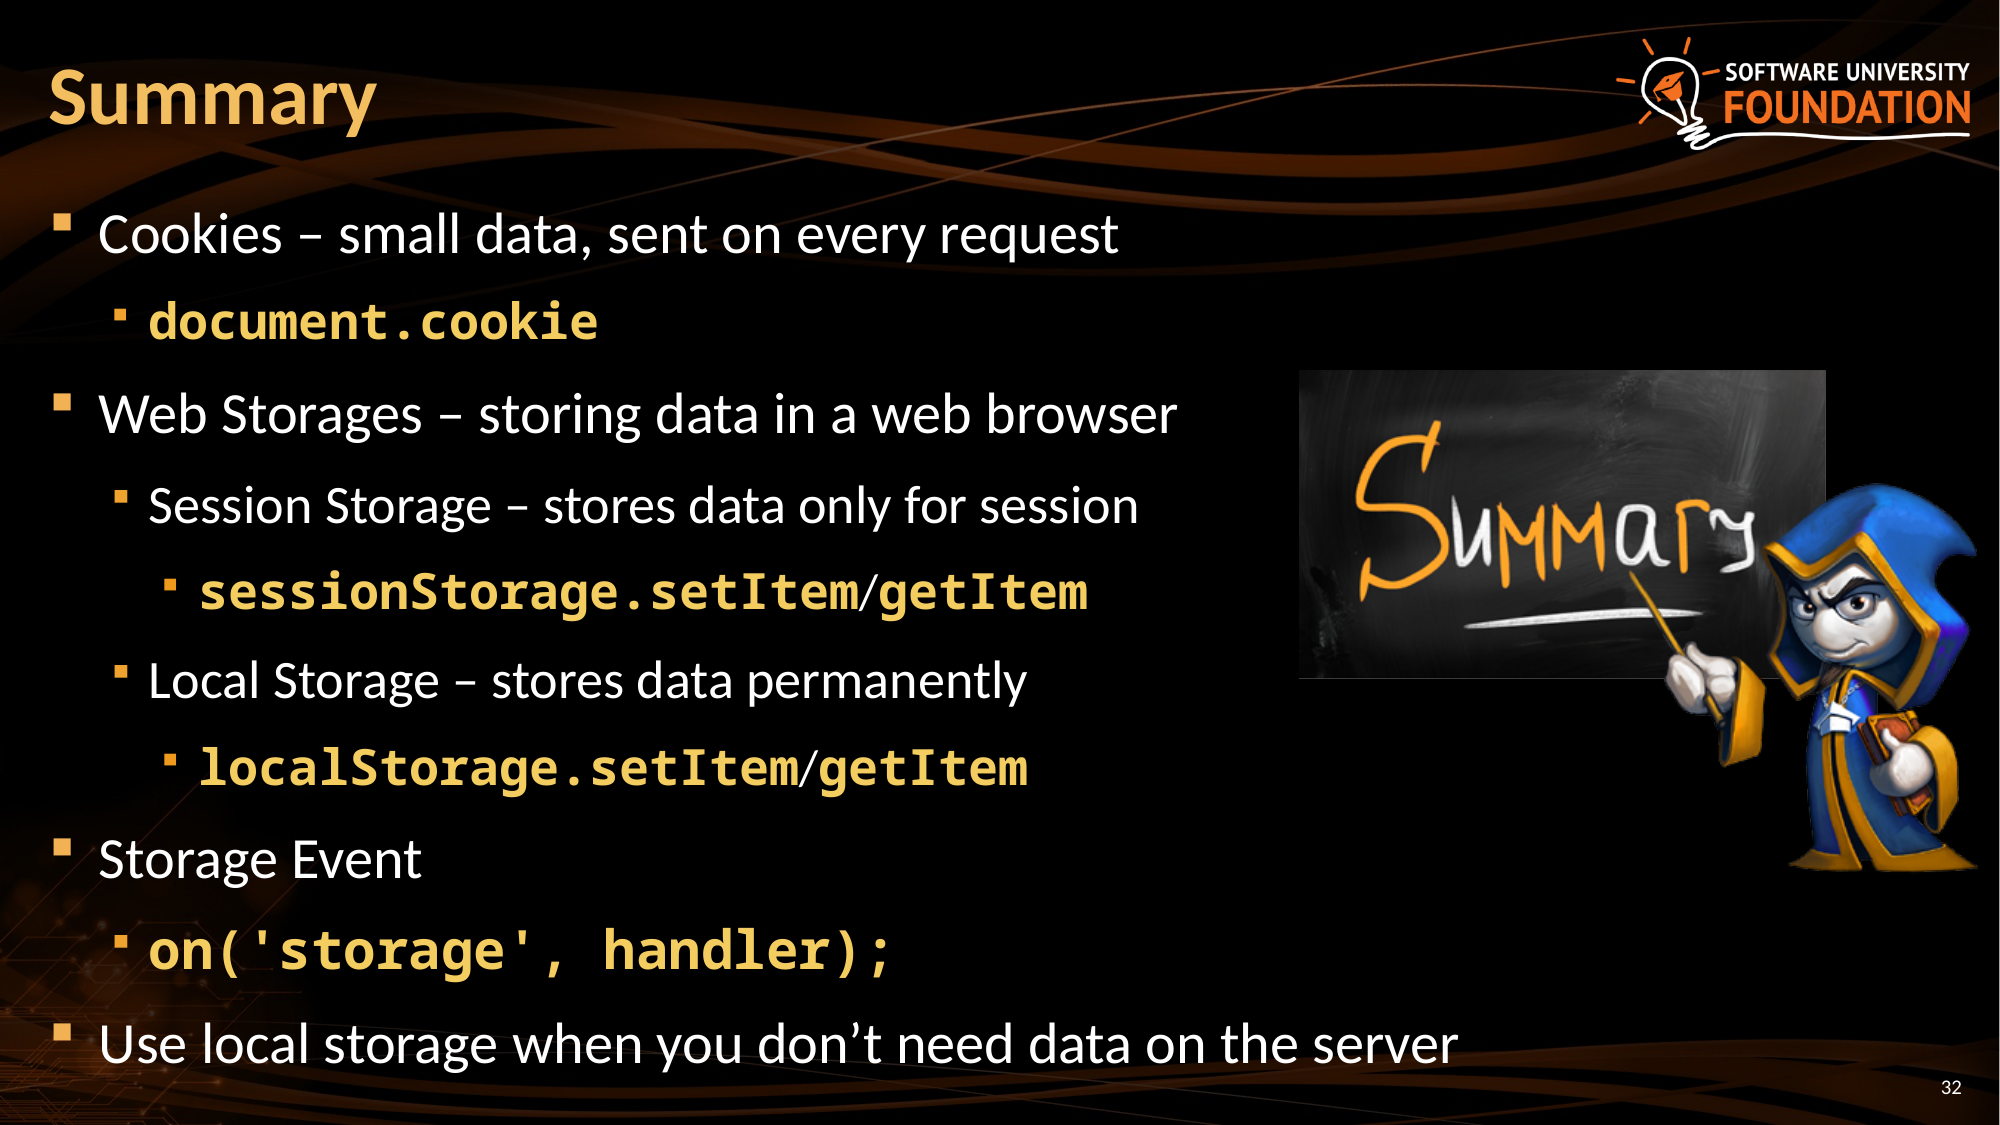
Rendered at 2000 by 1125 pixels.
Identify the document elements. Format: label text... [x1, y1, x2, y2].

picture [0, 0, 2000, 1125]
list Cookies – small data, sent on every request document.cookie Web Storages – storing data in a web browser Session Storage – stores data only for session sessionStorage.setItem/getItem Local Storage – stores data permanently localStorage.setItem/getItem Storage Event on('storage', handler); Use local storage when you don’t need data on the server [31, 188, 1968, 1103]
title Summary [30, 6, 1602, 189]
